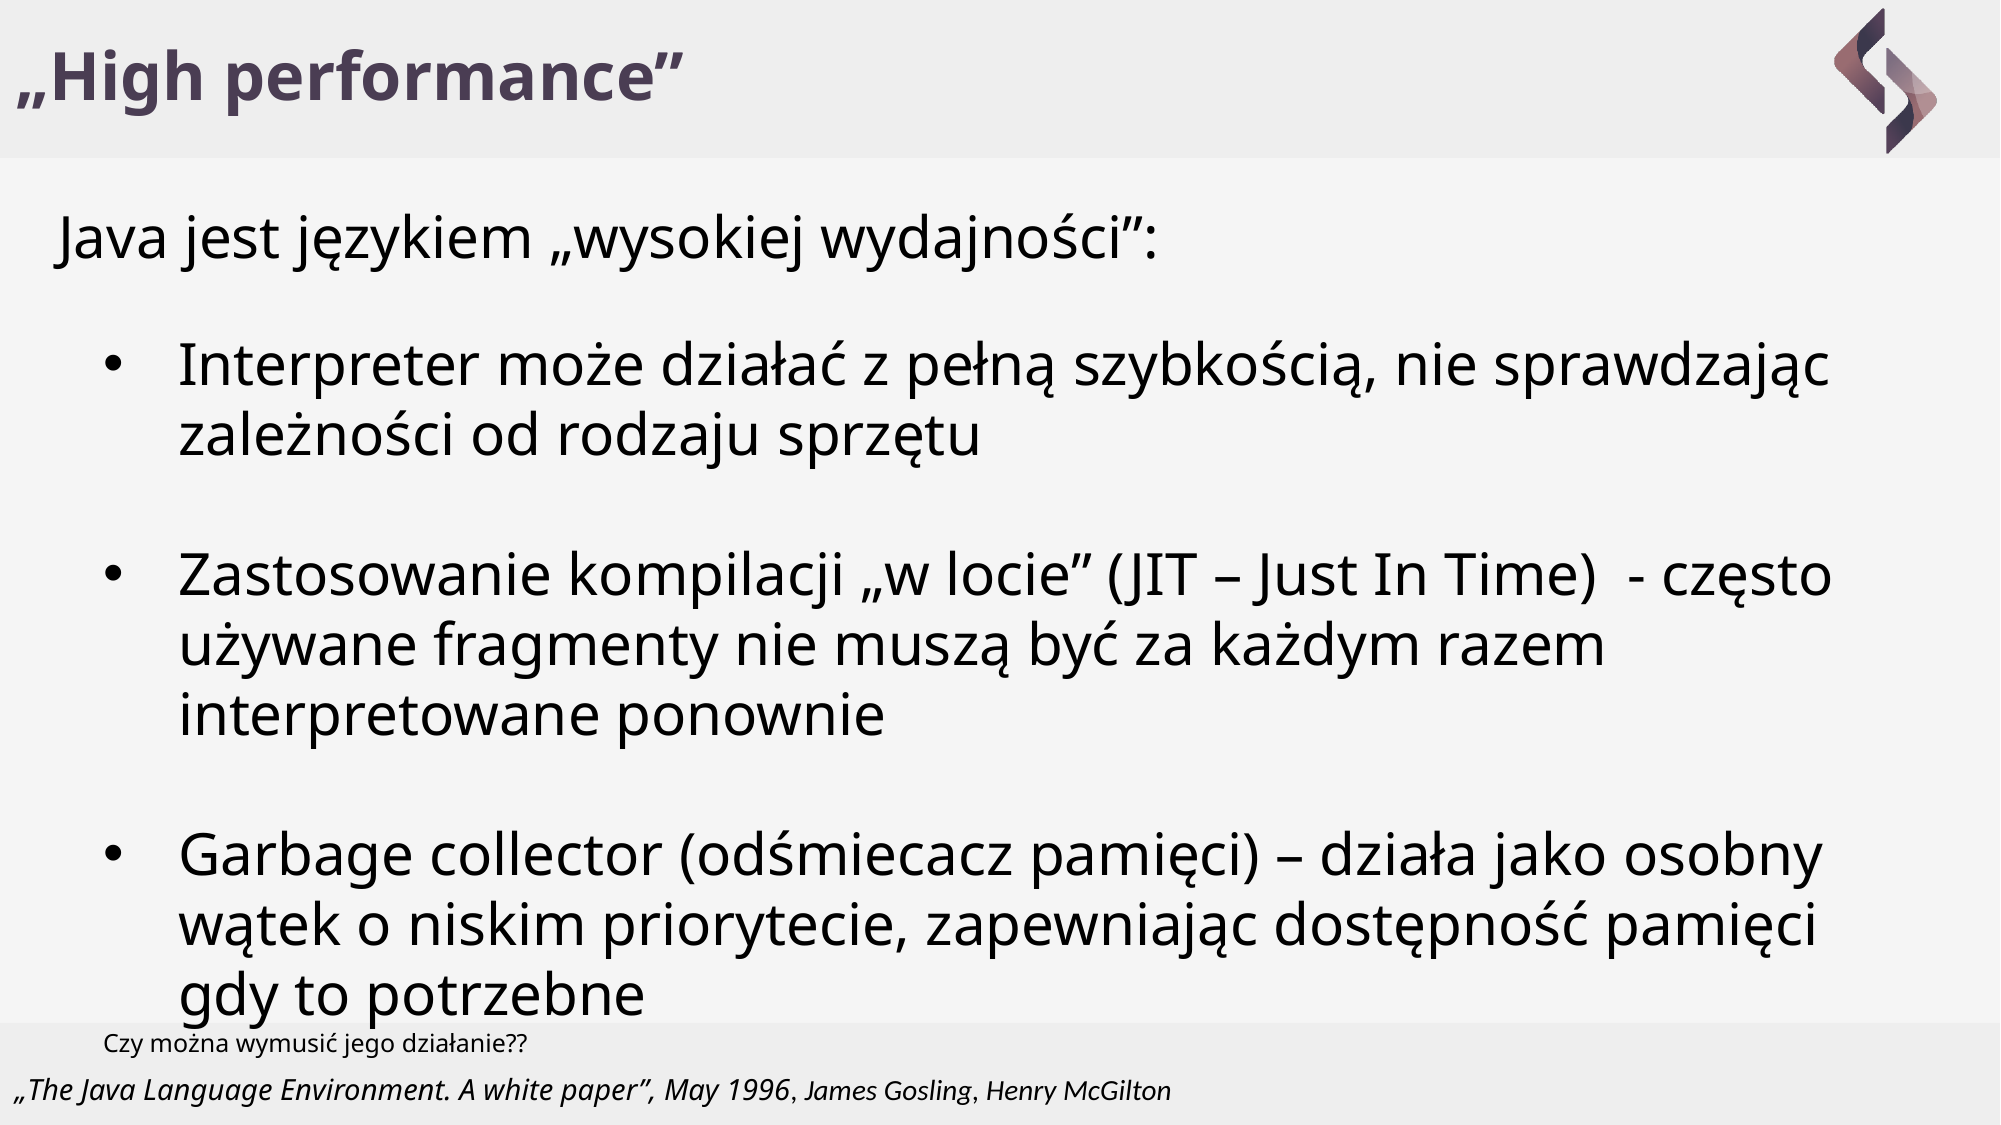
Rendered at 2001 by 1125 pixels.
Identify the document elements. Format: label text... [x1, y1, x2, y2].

title „High performance” [0, 0, 1788, 158]
picture [1787, 0, 2001, 166]
text_box Java jest językiem „wysokiej wydajności”: [43, 192, 1924, 278]
text_box „The Java Language Environment. A white paper”, May 1996, James Gosling, Henry McGilton [0, 1064, 1880, 1115]
text_box Interpreter może działać z pełną szybkością, nie sprawdzając zależności od rodzaju sprzętu Zastosowanie kompilacji „w locie” (JIT – Just In Time) - często używane fragmenty nie muszą być za każdym razem interpretowane ponownie Garbage collector (odśmiecacz pamięci) – działa jako osobny wątek o niskim priorytecie, zapewniając dostępność pamięci gdy to potrzebne Czy można wymusić jego działanie?? [88, 320, 1879, 1064]
